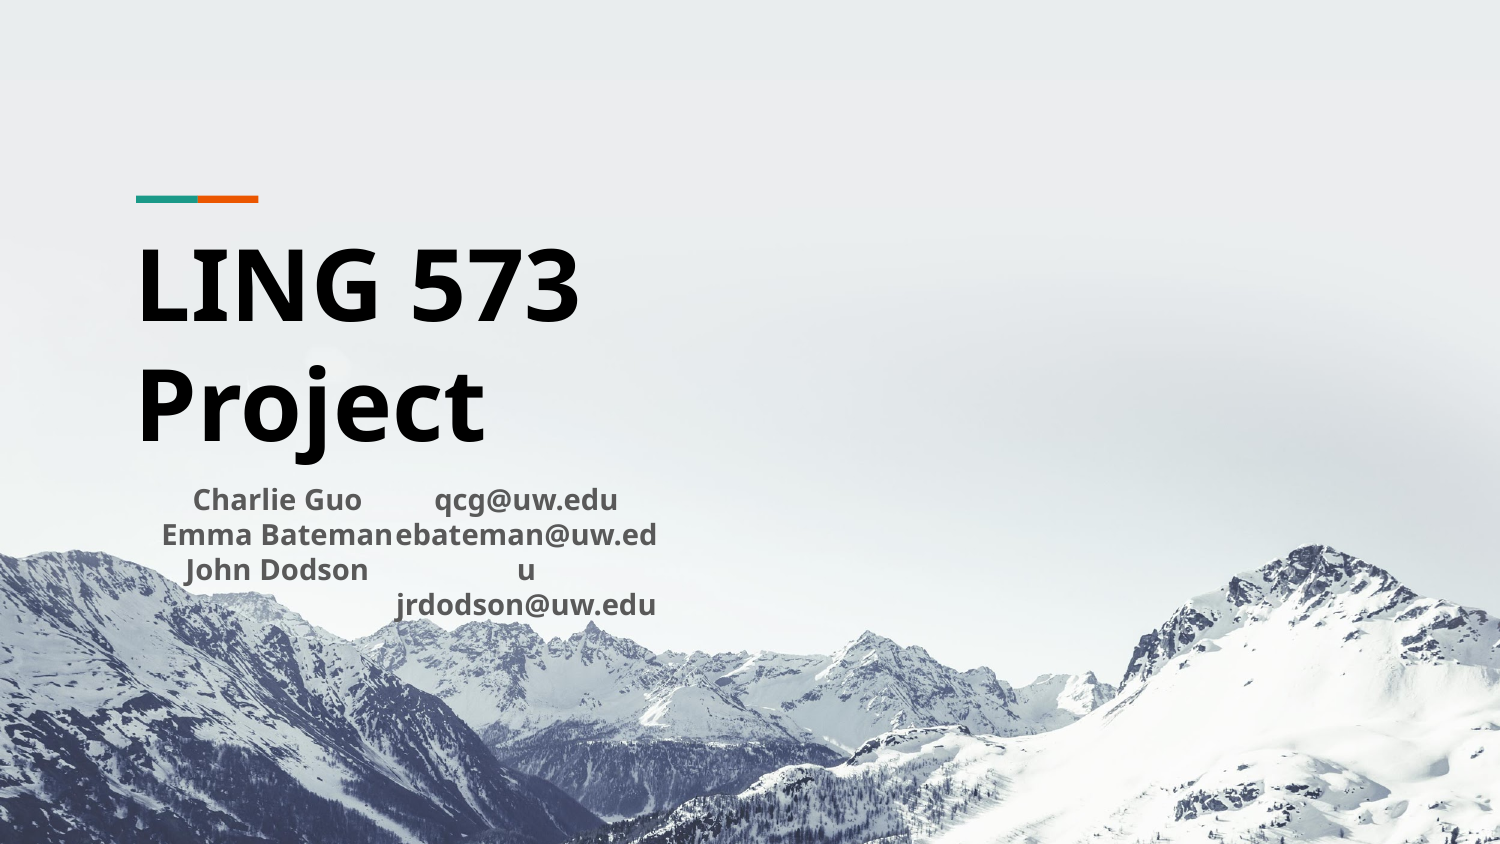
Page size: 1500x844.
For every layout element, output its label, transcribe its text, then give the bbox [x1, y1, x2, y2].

picture [0, 80, 1500, 844]
text_box Charlie Guo Emma Bateman John Dodson [135, 466, 374, 555]
text_box LING 573 Project [120, 206, 923, 480]
text_box qcg@uw.edu ebateman@uw.edu jrdodson@uw.edu [374, 466, 679, 555]
